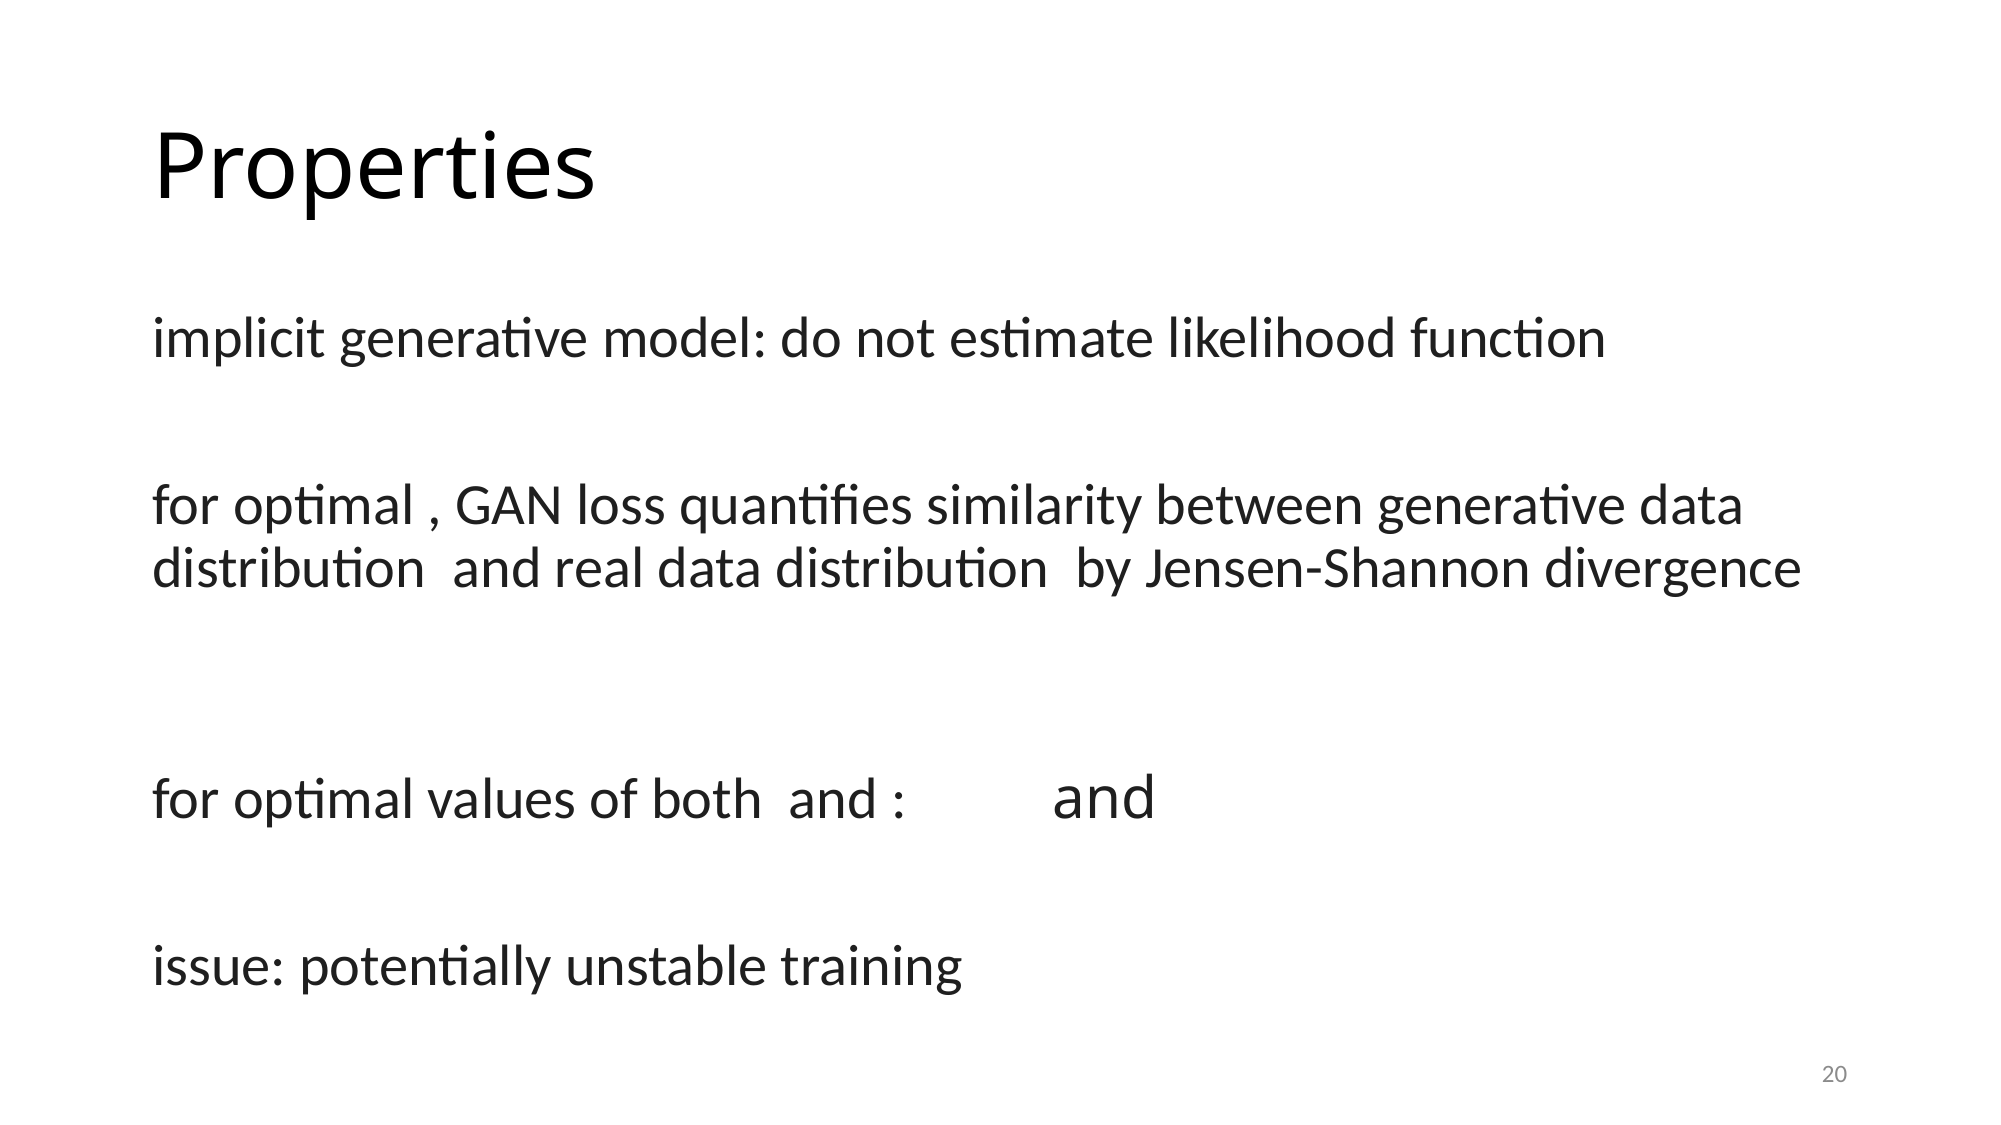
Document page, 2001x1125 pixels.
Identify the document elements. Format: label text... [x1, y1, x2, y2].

slide_number 20 [1412, 1042, 1863, 1103]
title Properties [137, 59, 1863, 278]
